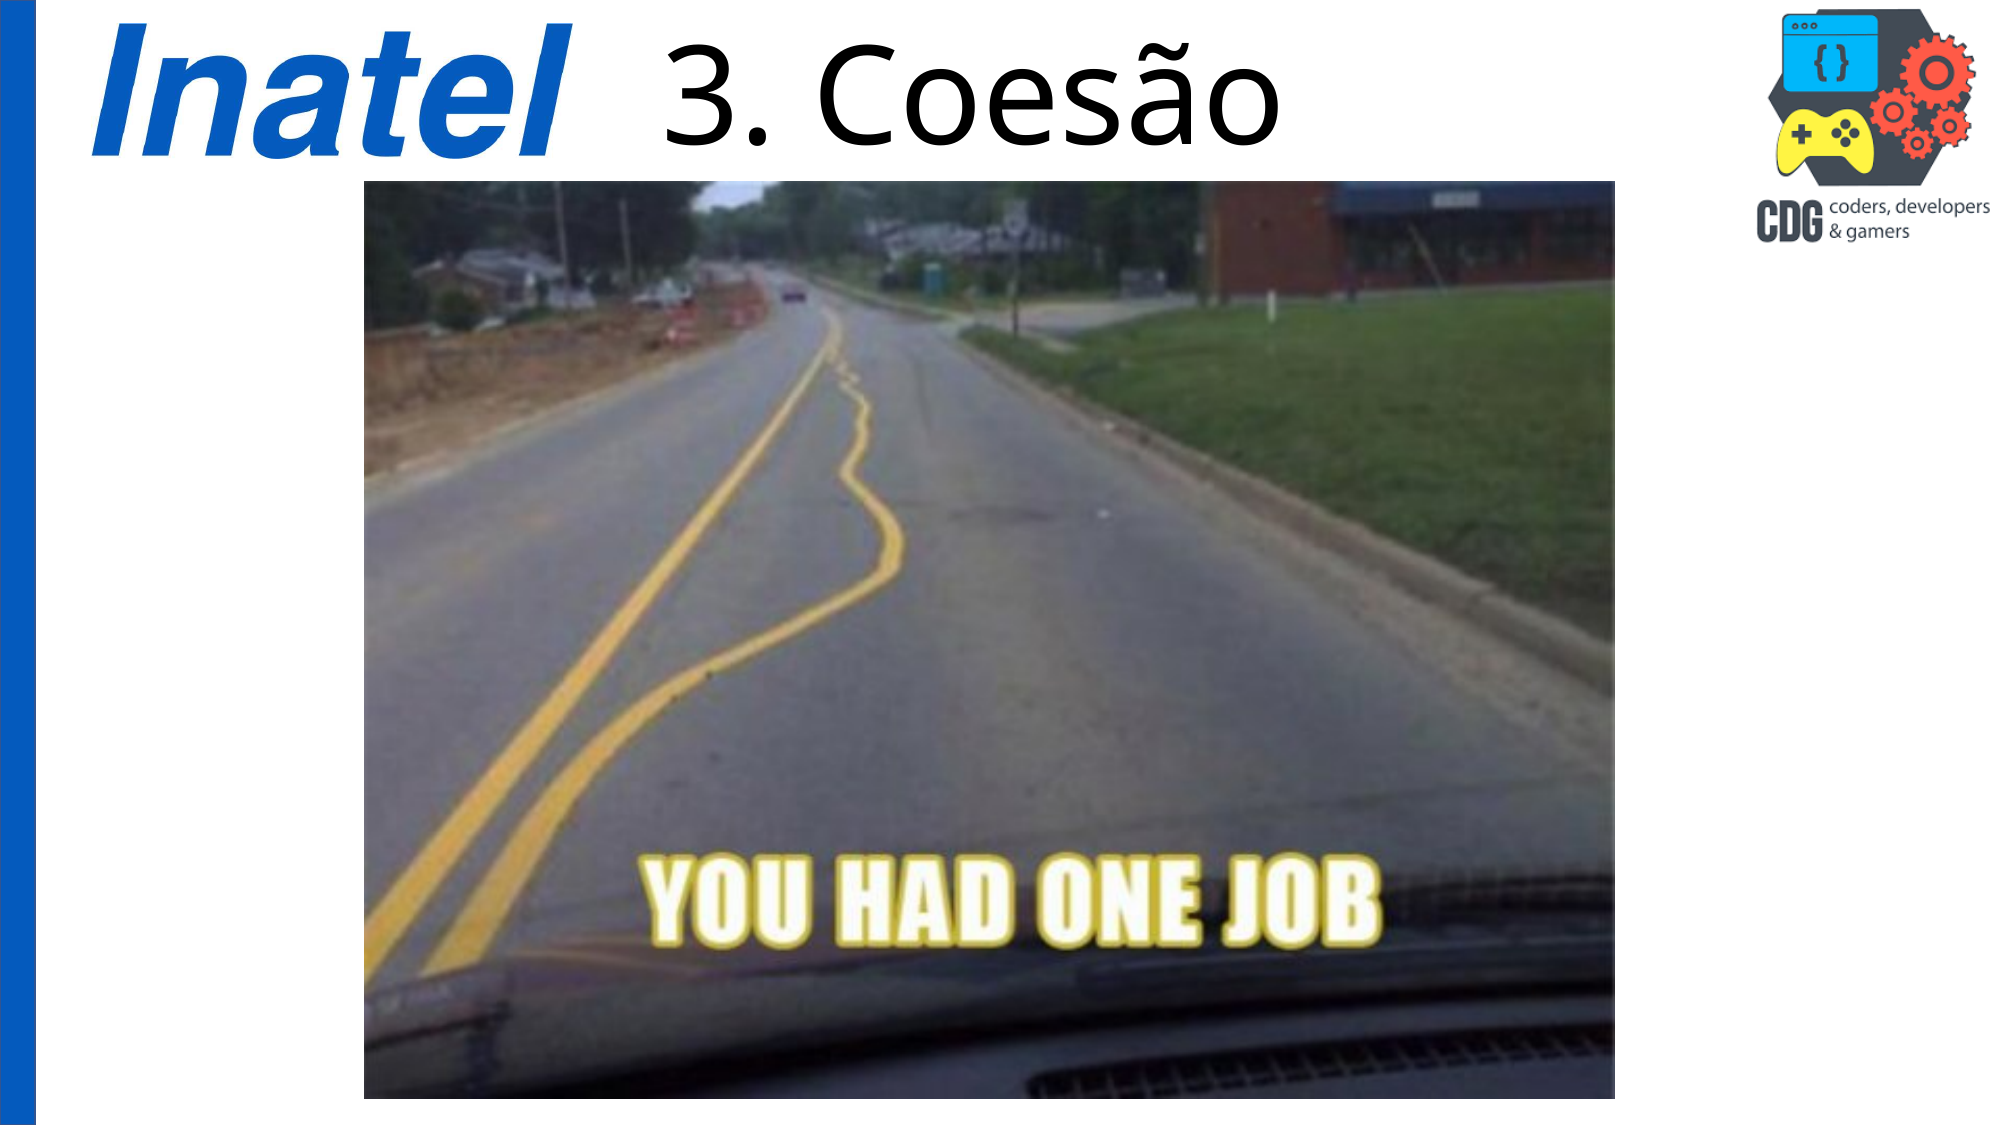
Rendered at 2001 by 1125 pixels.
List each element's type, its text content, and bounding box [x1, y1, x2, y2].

picture [1745, 0, 2000, 255]
picture [364, 181, 1615, 1099]
picture [91, 23, 573, 159]
text_box 3. Coesão [646, 0, 1747, 180]
